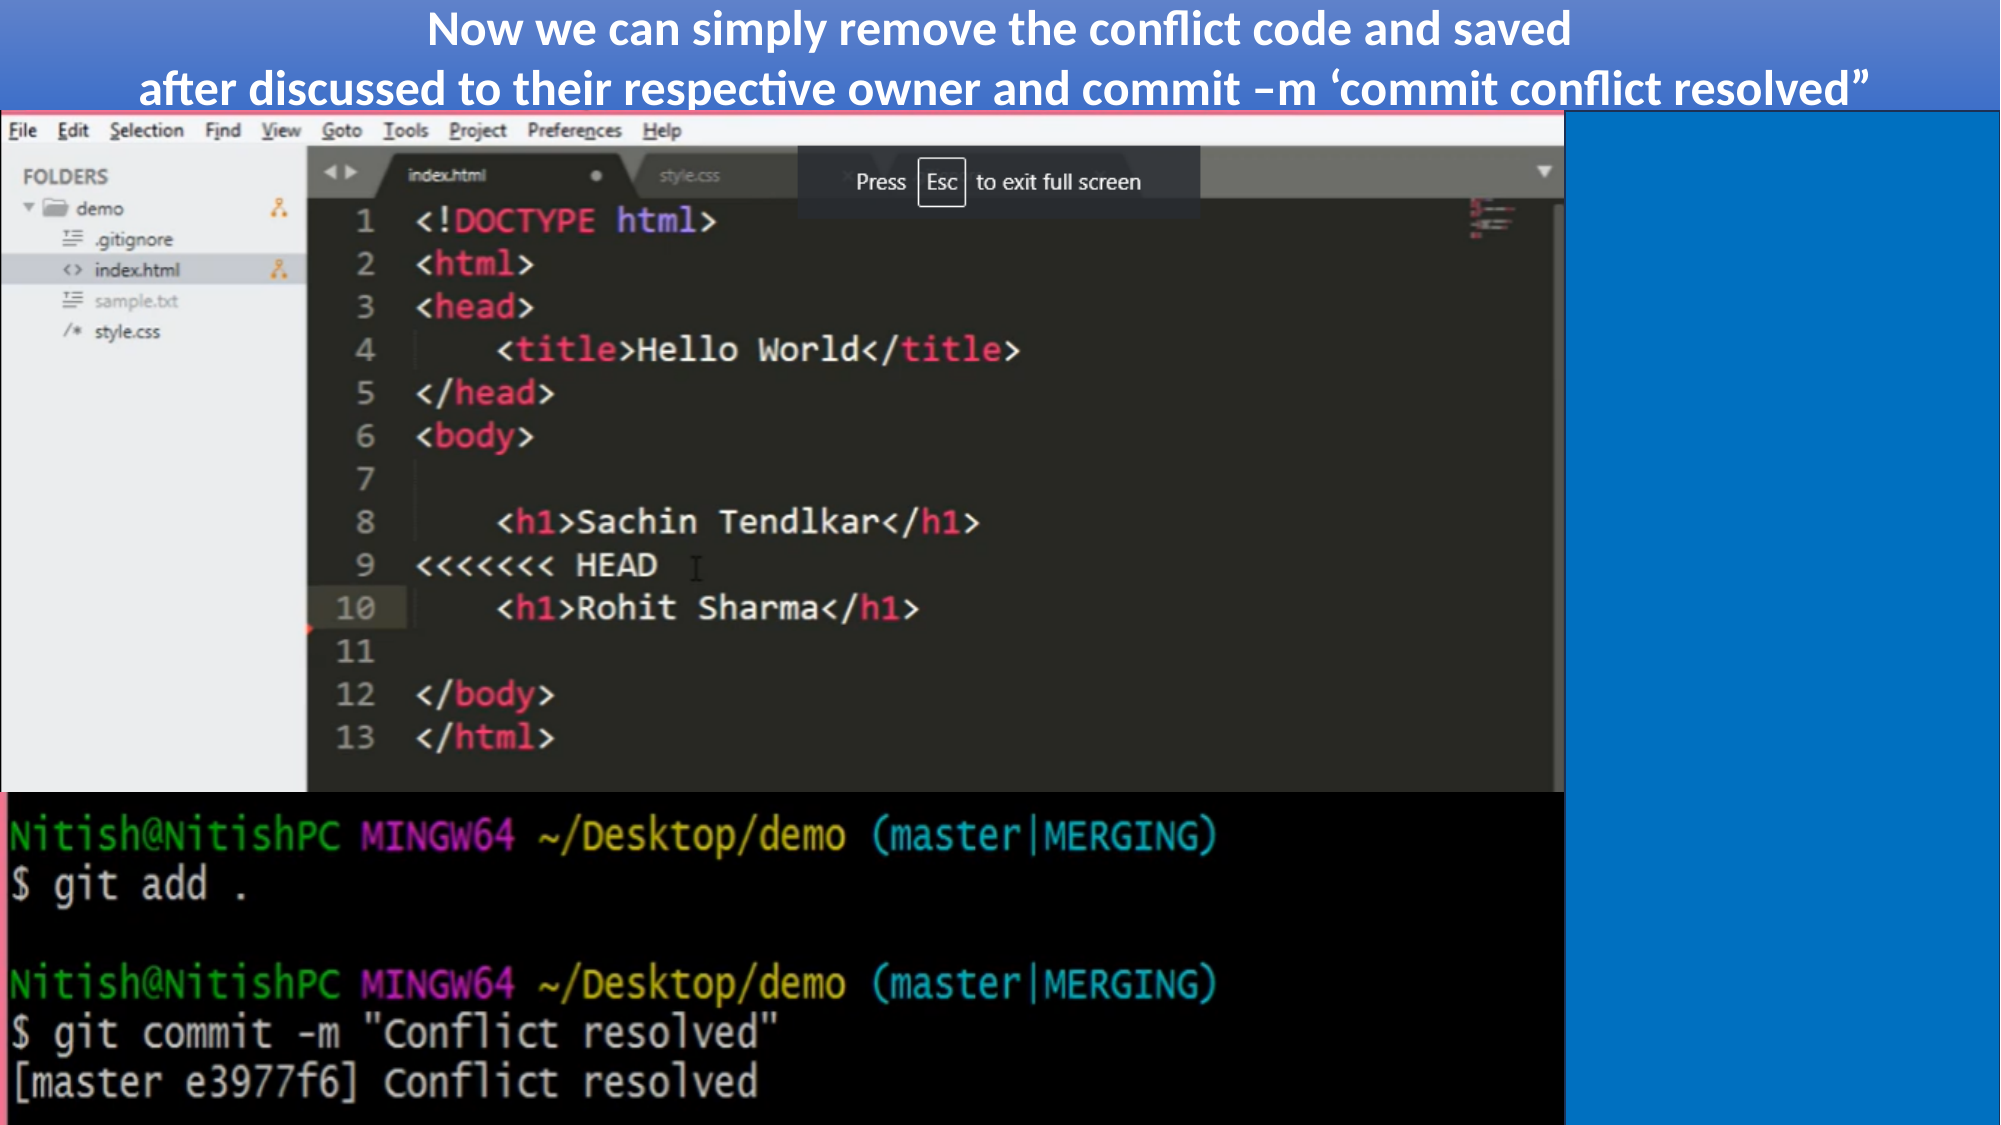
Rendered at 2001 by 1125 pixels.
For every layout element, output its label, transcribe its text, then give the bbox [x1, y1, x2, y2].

text_box [1566, 110, 2000, 1125]
text_box Now we can simply remove the conflict code and saved after discussed to their respective owner and commit –m ‘commit conflict resolved” [0, 0, 2000, 110]
picture [0, 110, 1581, 1125]
